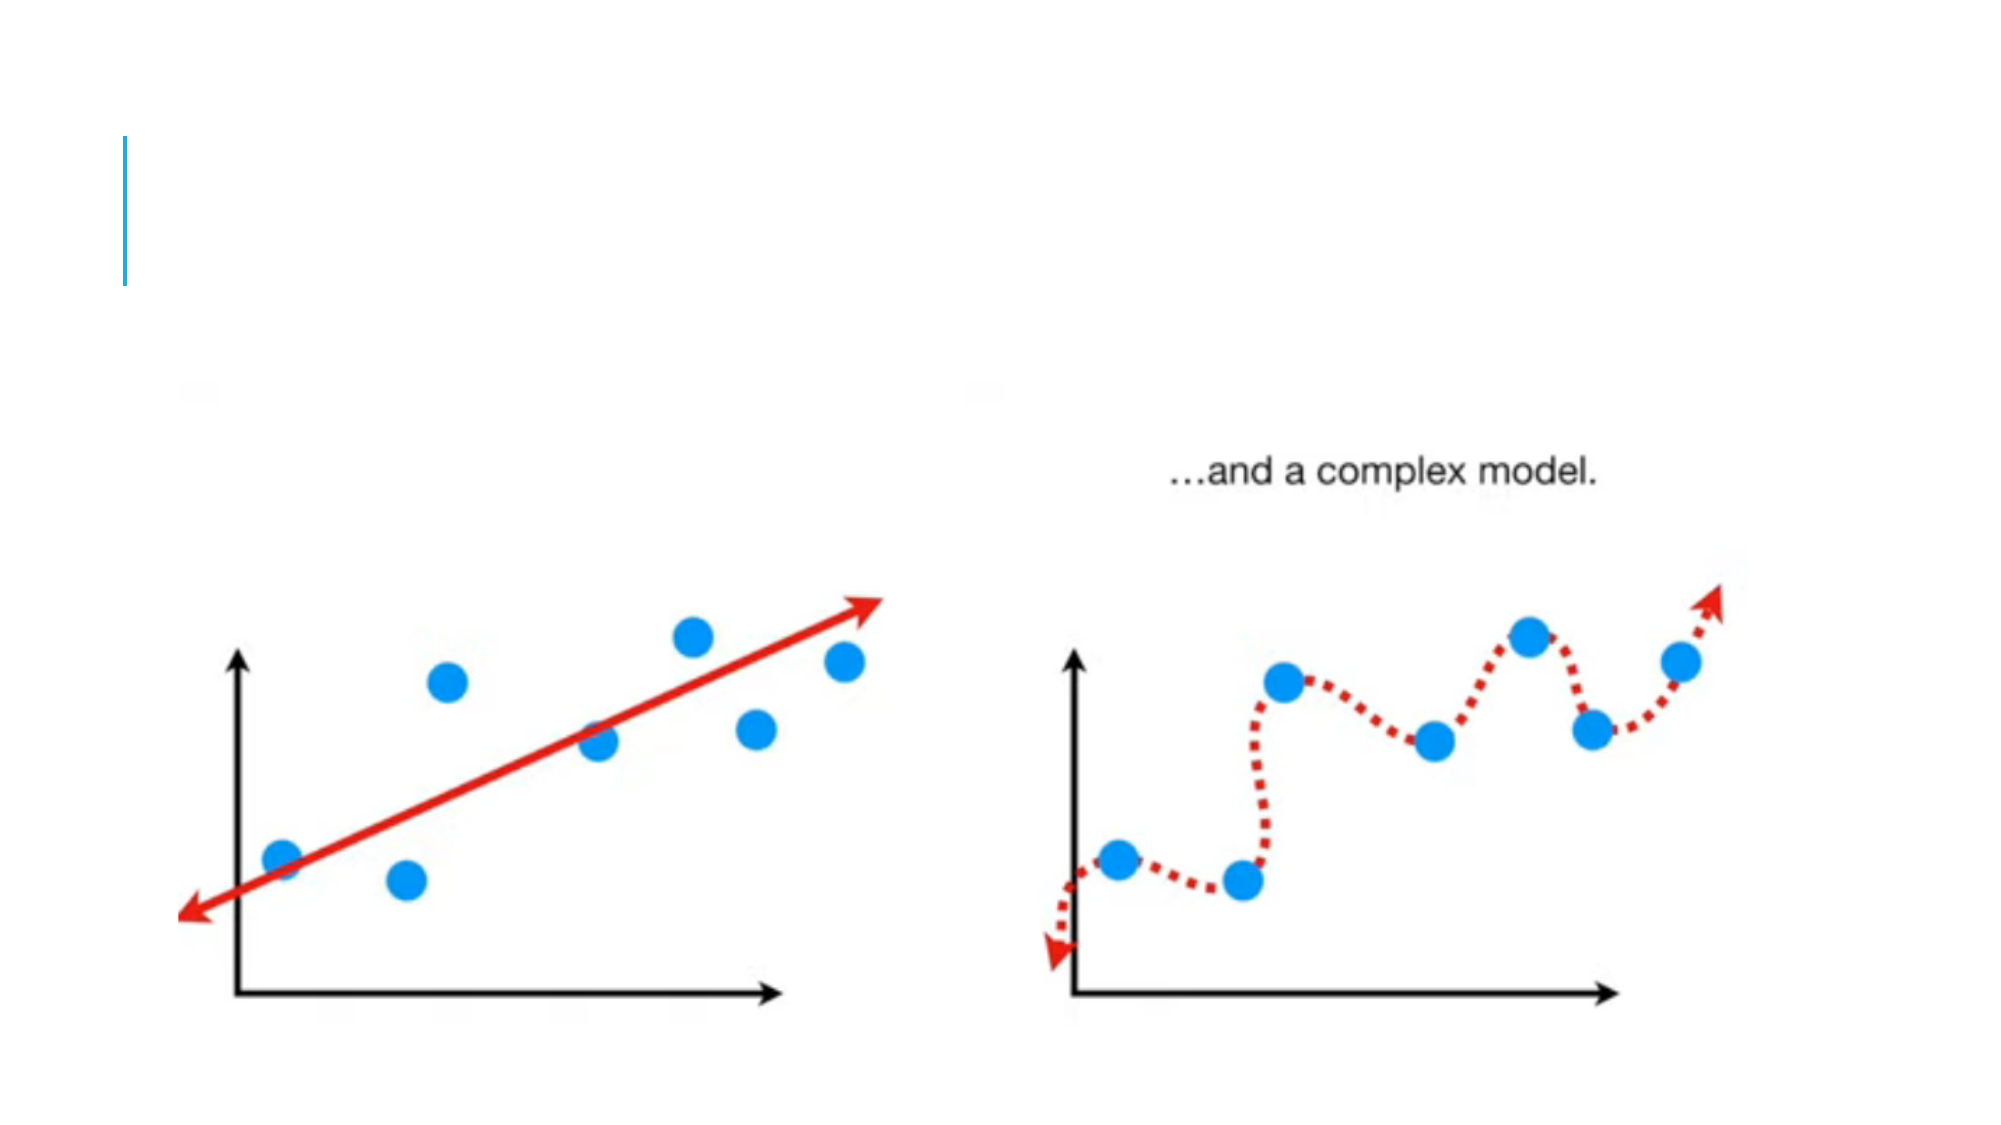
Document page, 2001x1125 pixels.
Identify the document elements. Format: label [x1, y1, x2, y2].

list [167, 382, 1763, 1028]
